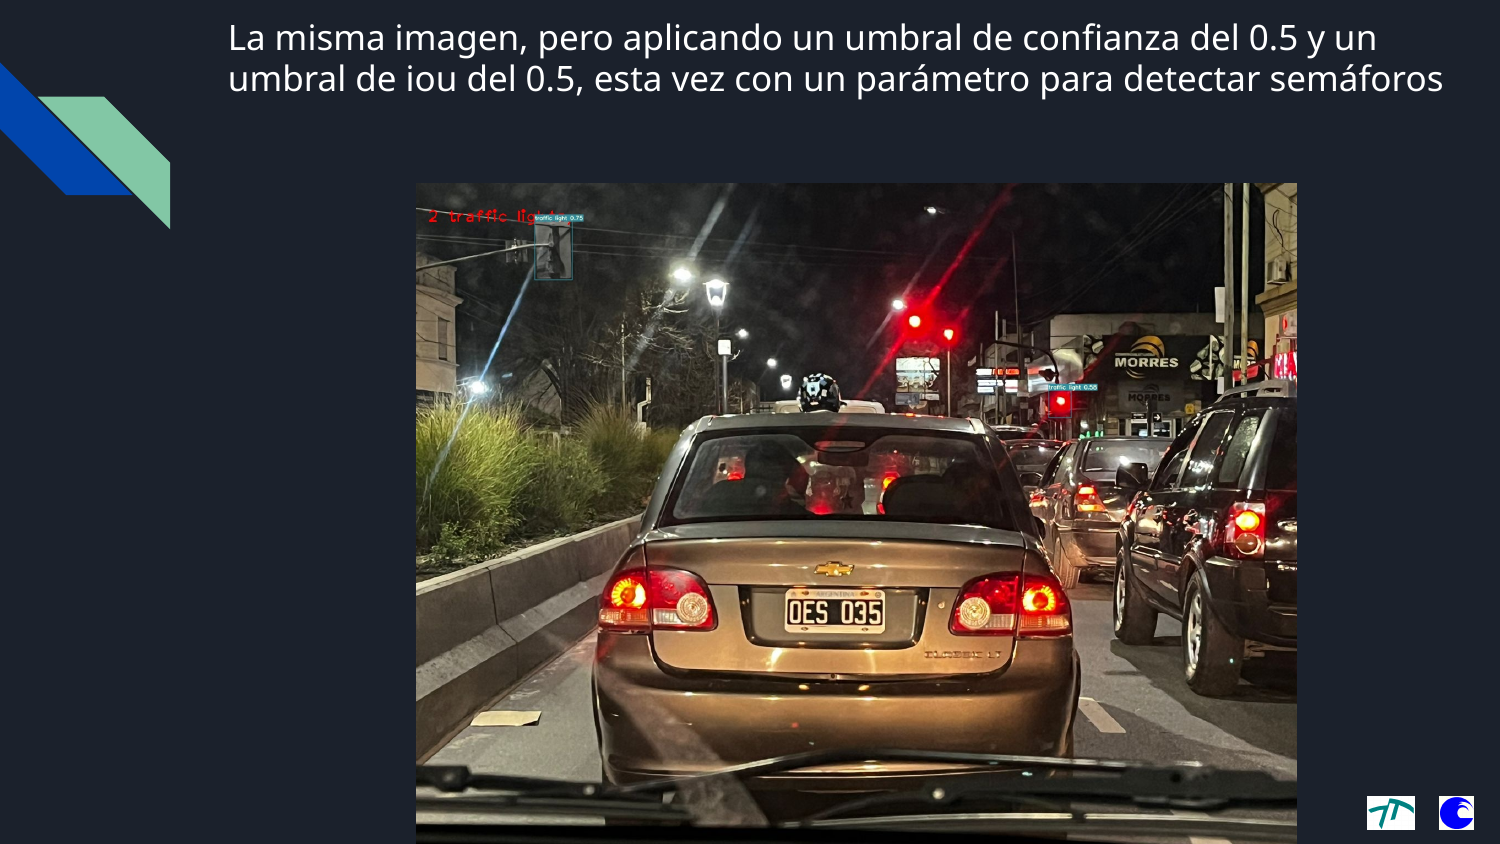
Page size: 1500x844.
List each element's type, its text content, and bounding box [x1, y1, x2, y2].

picture [416, 183, 1297, 844]
title La misma imagen, pero aplicando un umbral de confianza del 0.5 y un umbral de iou del 0.5, esta vez con un parámetro para detectar semáforos [212, 0, 1500, 150]
picture [1367, 796, 1415, 830]
picture [1439, 796, 1475, 830]
